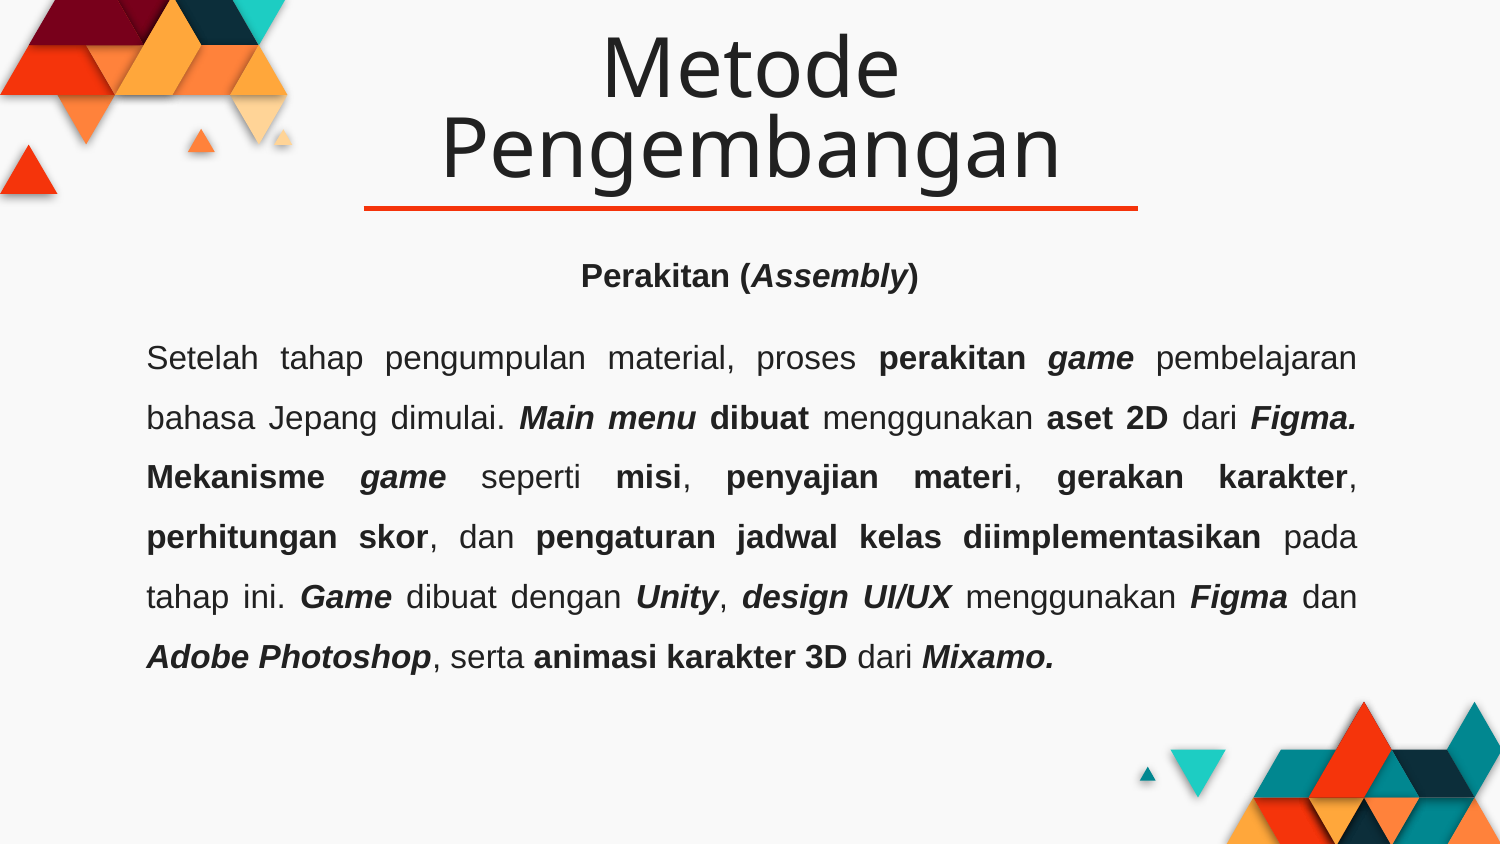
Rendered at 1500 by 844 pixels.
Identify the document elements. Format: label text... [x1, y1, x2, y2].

subtitle Perakitan (Assembly) [70, 219, 1430, 301]
text_box Setelah tahap pengumpulan material, proses perakitan game pembelajaran bahasa Jepang dimulai. Main menu dibuat menggunakan aset 2D dari Figma. Mekanisme game seperti misi, penyajian materi, gerakan karakter, perhitungan skor, dan pengaturan jadwal kelas diimplementasikan pada tahap ini. Game dibuat dengan Unity, design UI/UX menggunakan Figma dan Adobe Photoshop, serta animasi karakter 3D dari Mixamo. [131, 300, 1373, 668]
title Metode Pengembangan [384, 63, 1118, 206]
